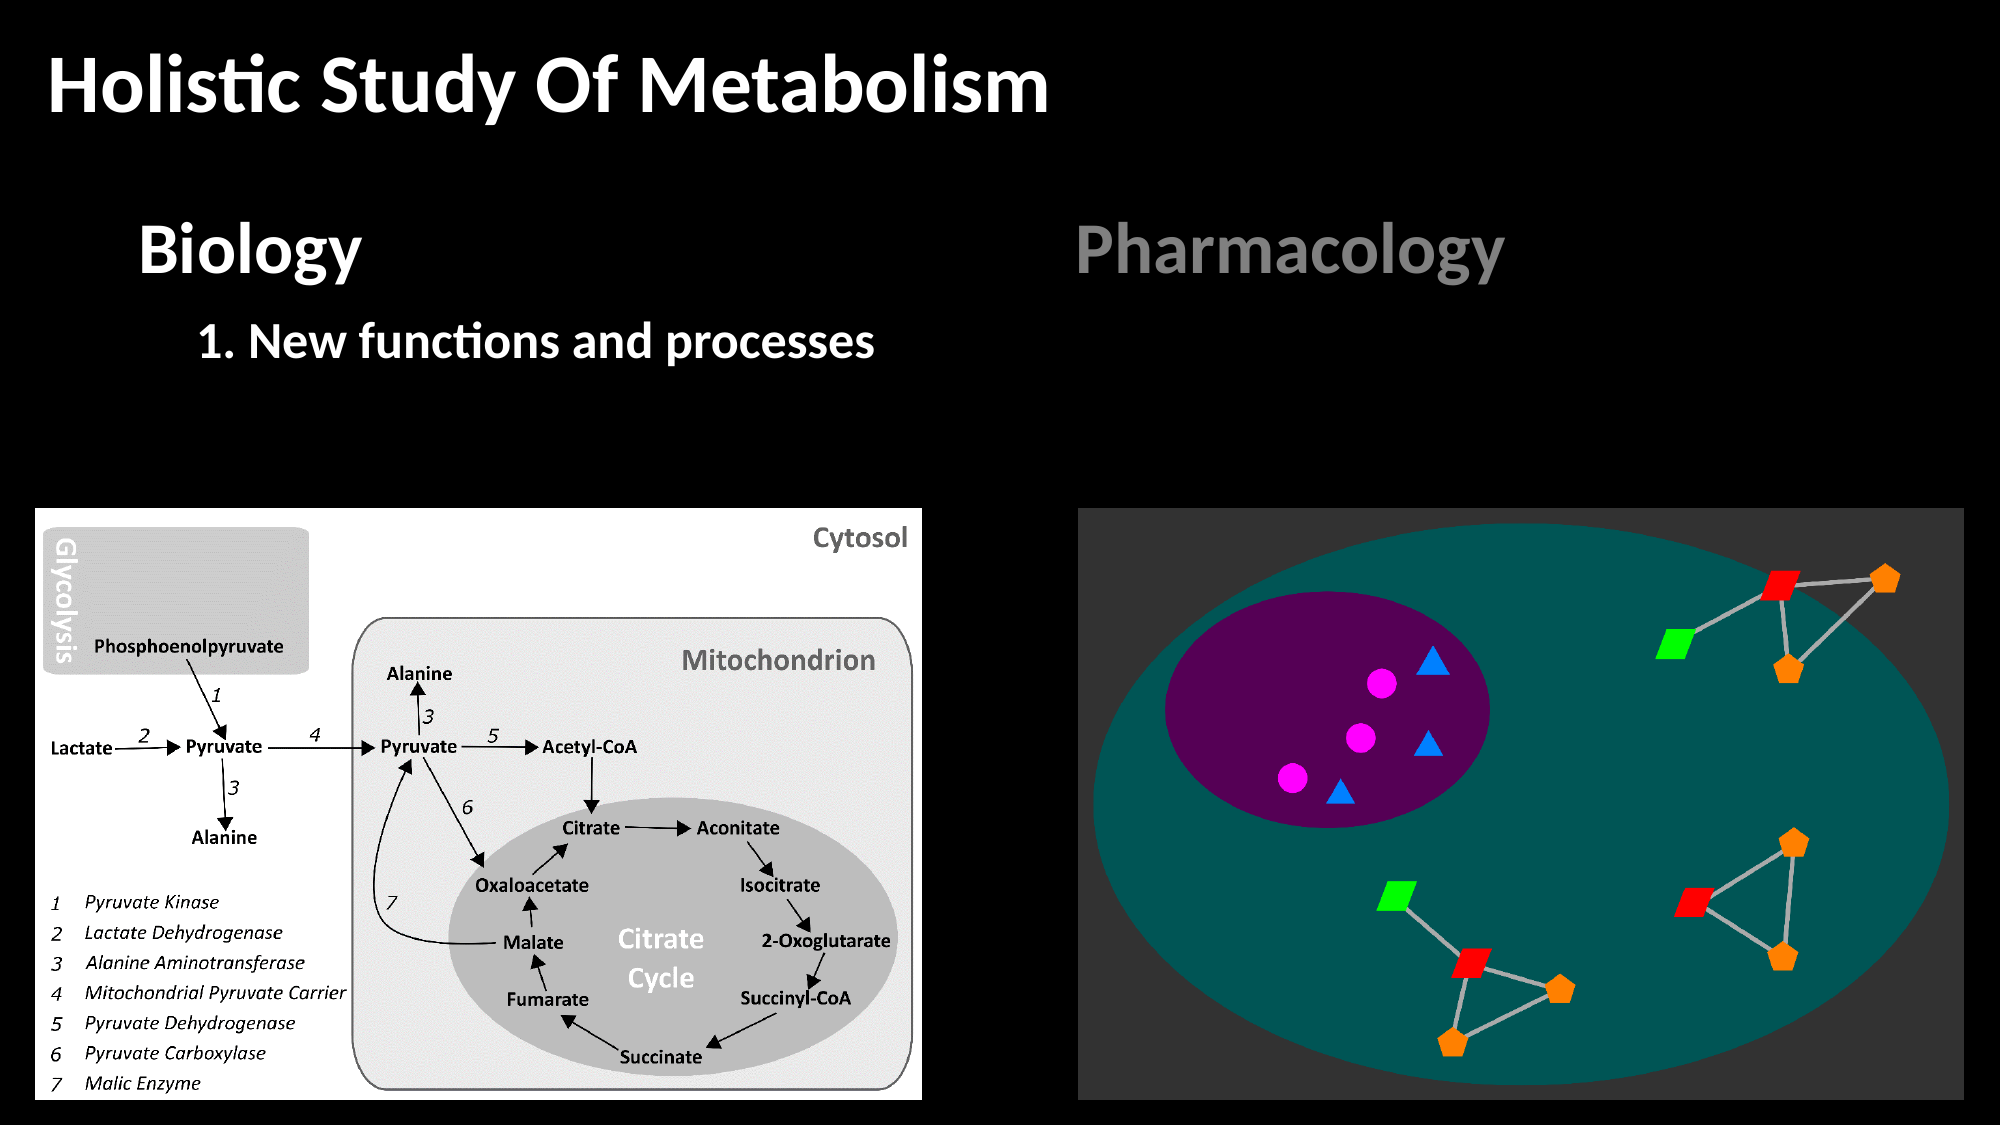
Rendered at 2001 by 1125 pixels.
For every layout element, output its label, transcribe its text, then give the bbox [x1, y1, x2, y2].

text_box Pharmacology [1060, 193, 1526, 296]
text_box 1. New functions and processes [181, 298, 897, 376]
picture [35, 508, 922, 1100]
picture [1078, 508, 1964, 1100]
text_box Holistic Study Of Metabolism [33, 21, 1435, 137]
text_box Biology [123, 193, 380, 296]
